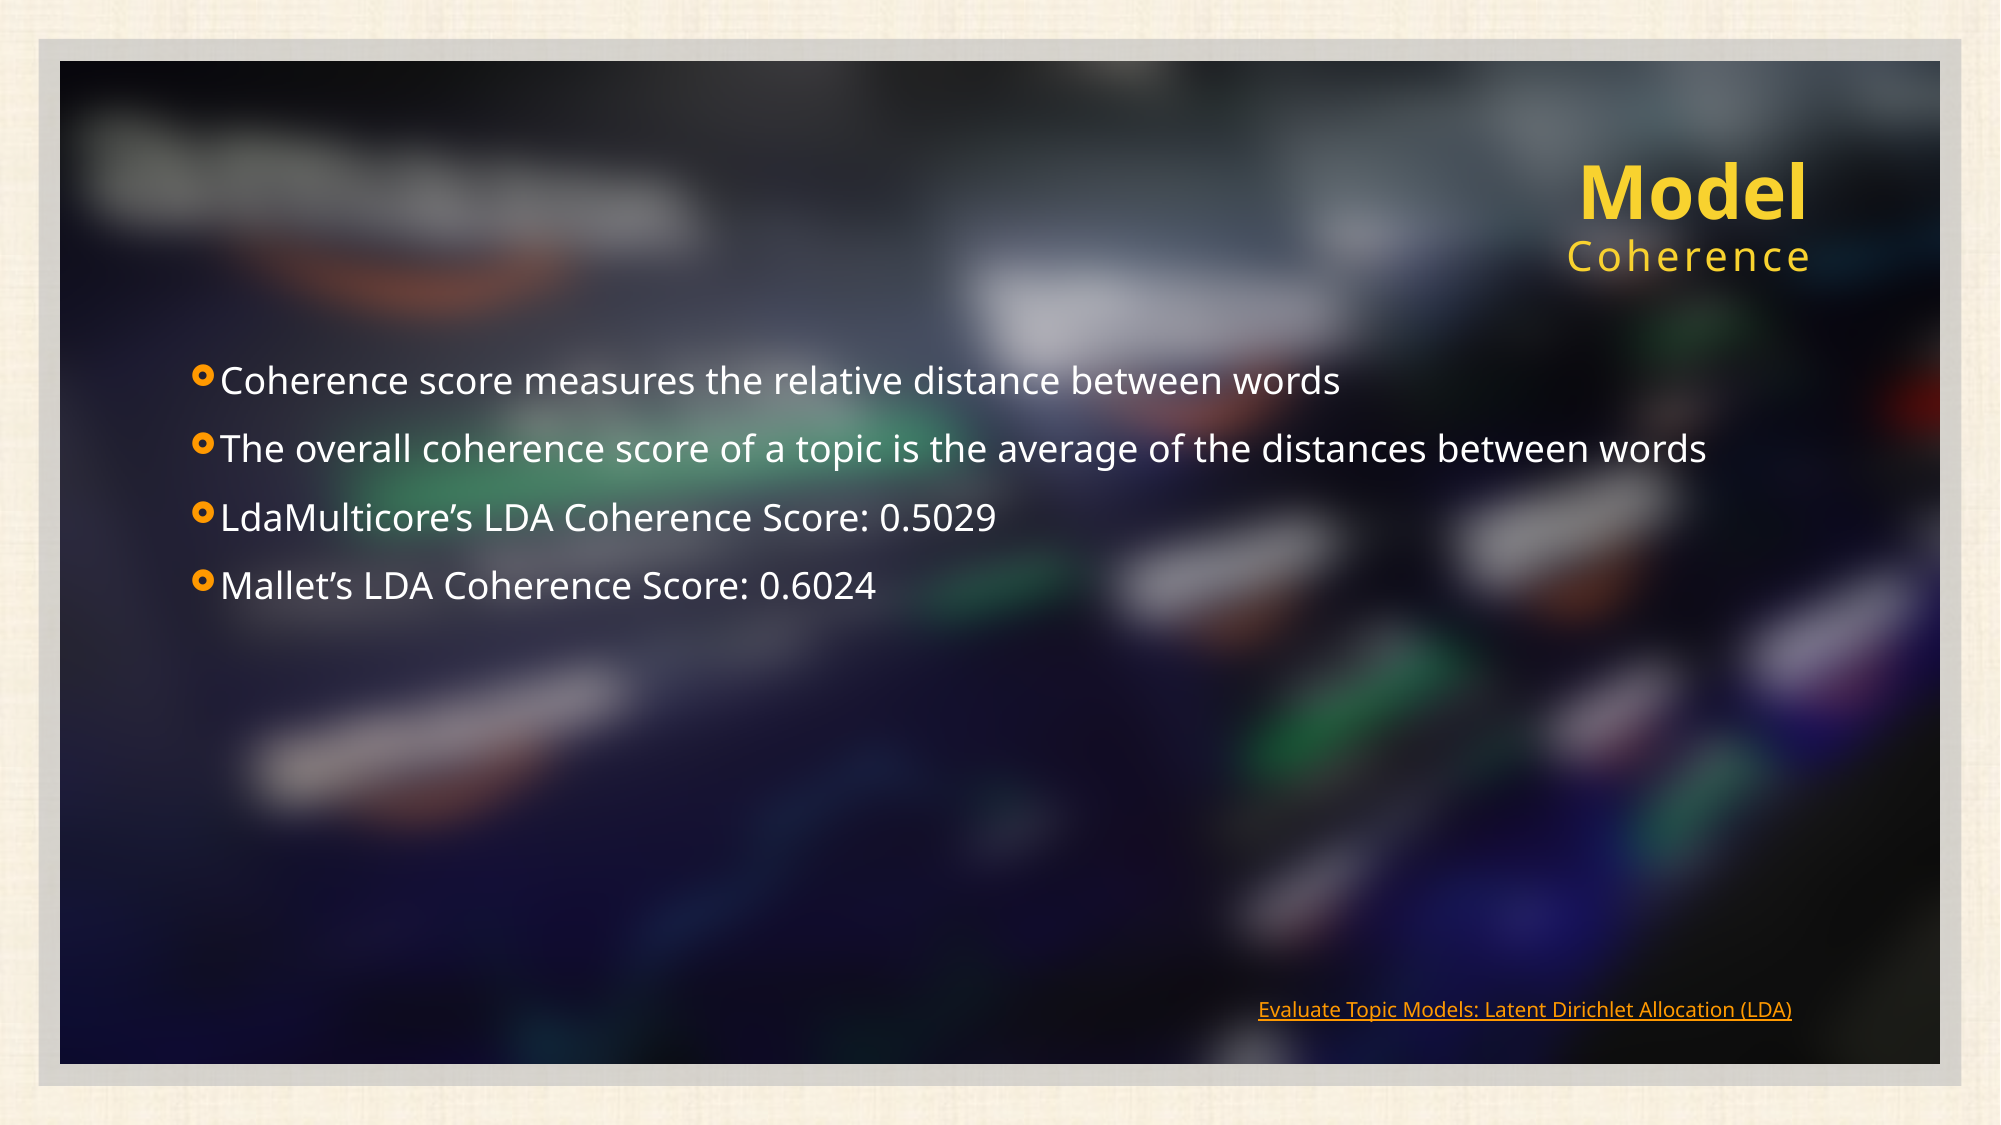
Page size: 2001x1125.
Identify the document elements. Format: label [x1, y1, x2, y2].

picture [60, 61, 1940, 1064]
